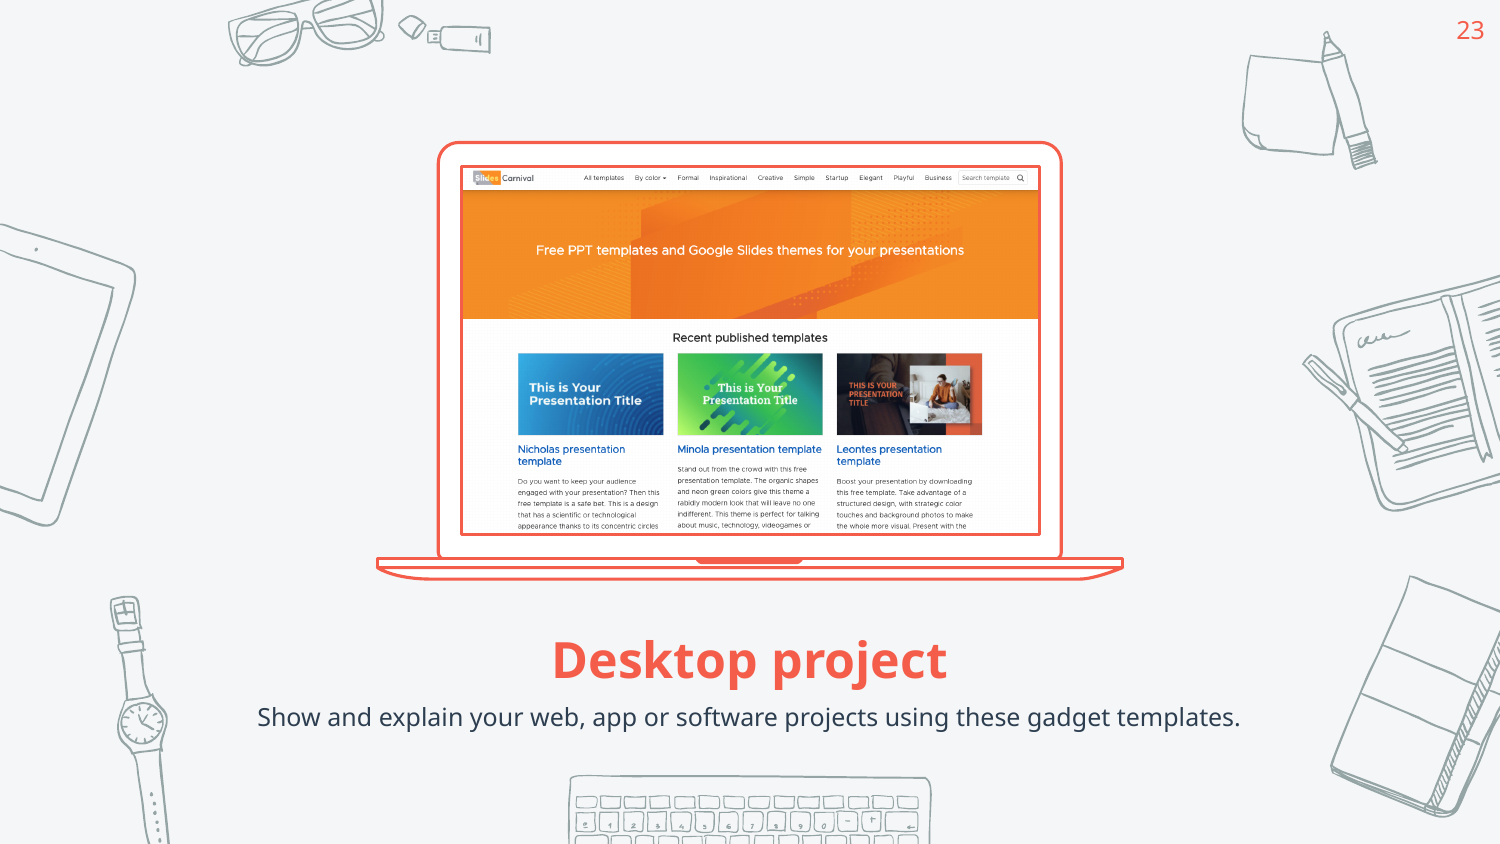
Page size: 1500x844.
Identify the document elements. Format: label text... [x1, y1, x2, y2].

list Desktop project Show and explain your web, app or software projects using these gadget templates. [202, 613, 1298, 771]
slide_number ‹#› [1435, 0, 1500, 53]
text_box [377, 142, 1123, 580]
